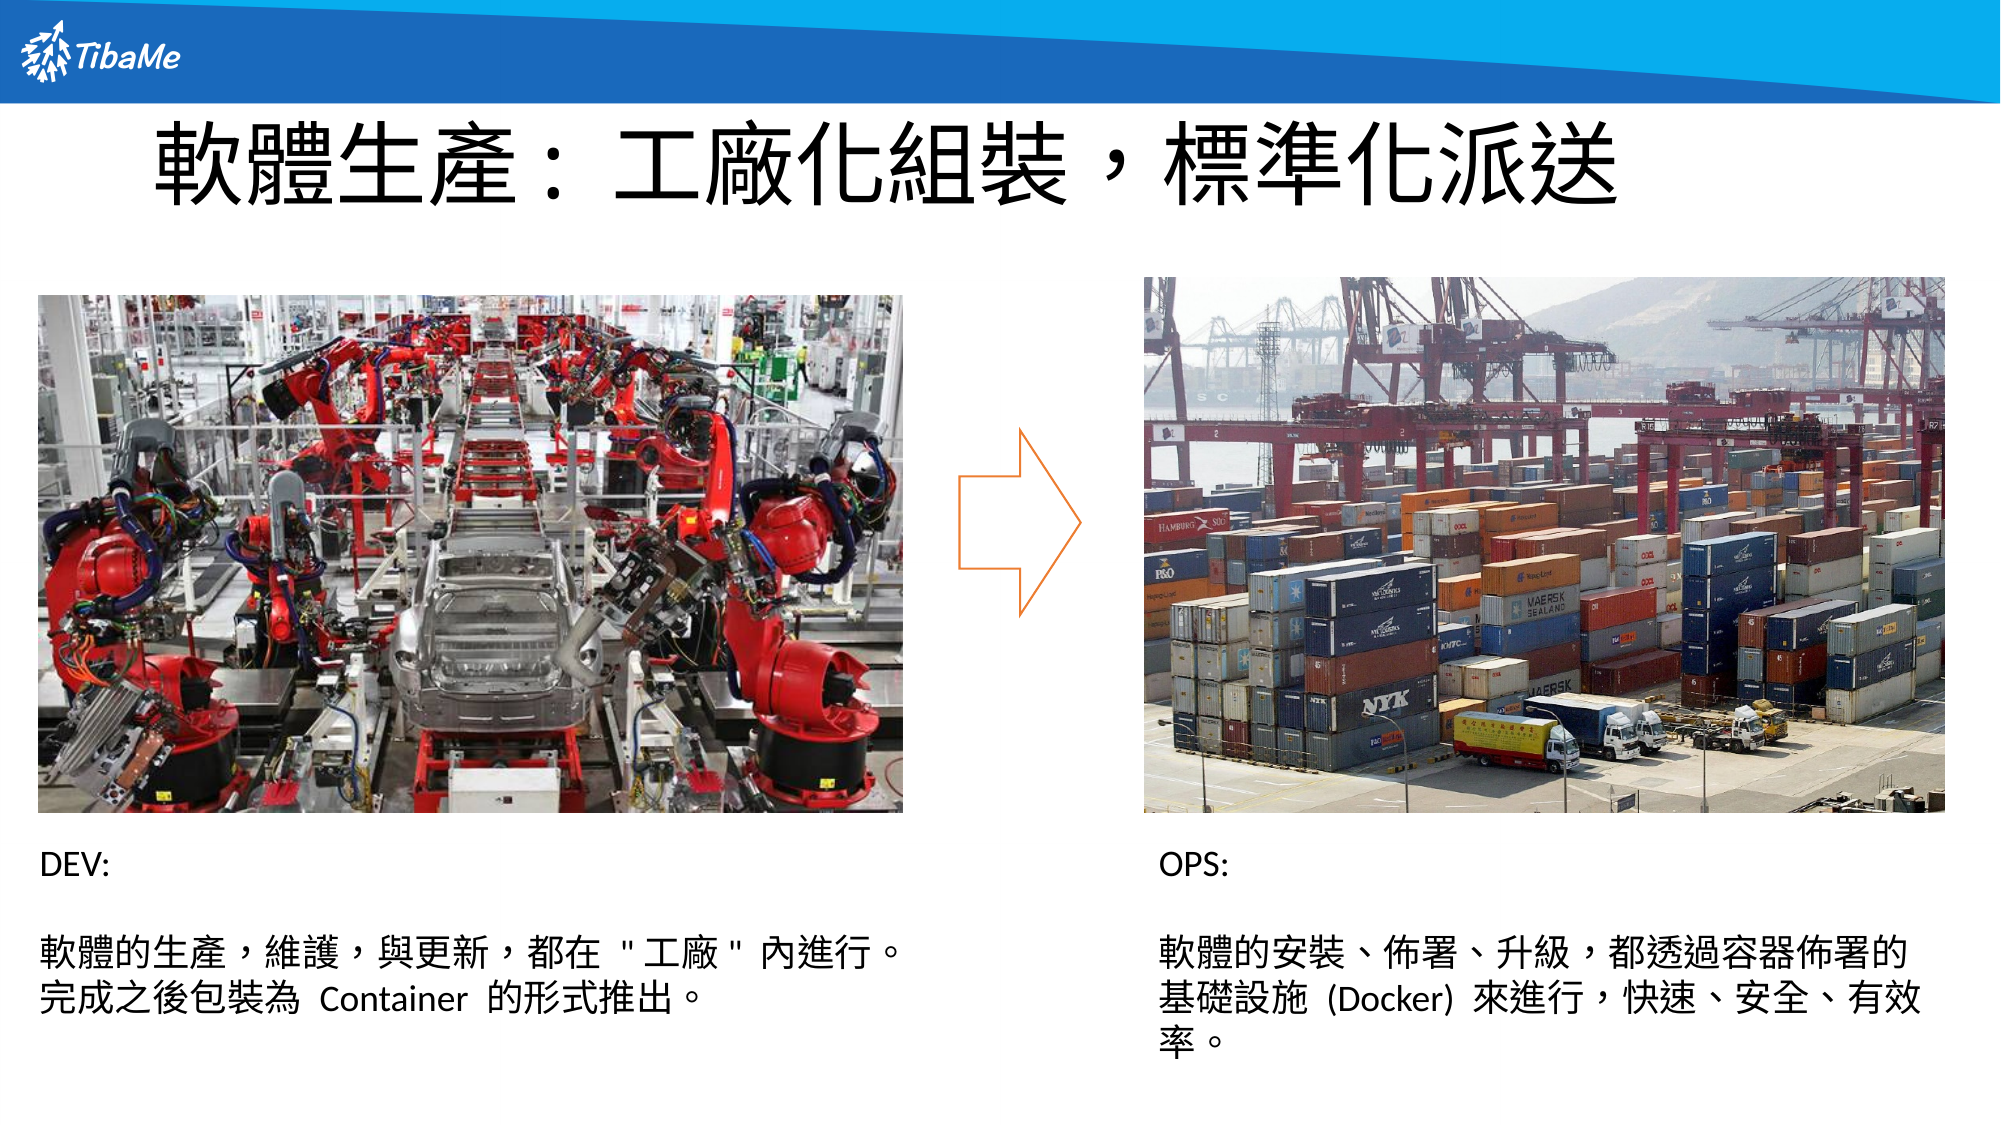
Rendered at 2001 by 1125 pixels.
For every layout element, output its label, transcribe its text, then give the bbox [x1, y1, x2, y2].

title 軟體生產: 工廠化組裝，標準化派送 [137, 59, 1863, 278]
text_box OPS: 軟體的安裝、佈署、升級，都透過容器佈署的基礎設施 (Docker) 來進行，快速、安全、有效率。 [1144, 831, 1945, 1071]
text_box [958, 426, 1082, 619]
picture [0, 0, 2001, 1125]
text_box DEV: 軟體的生產，維護，與更新，都在 "工廠" 內進行。 完成之後包裝為 Container 的形式推出。 [24, 831, 925, 1026]
